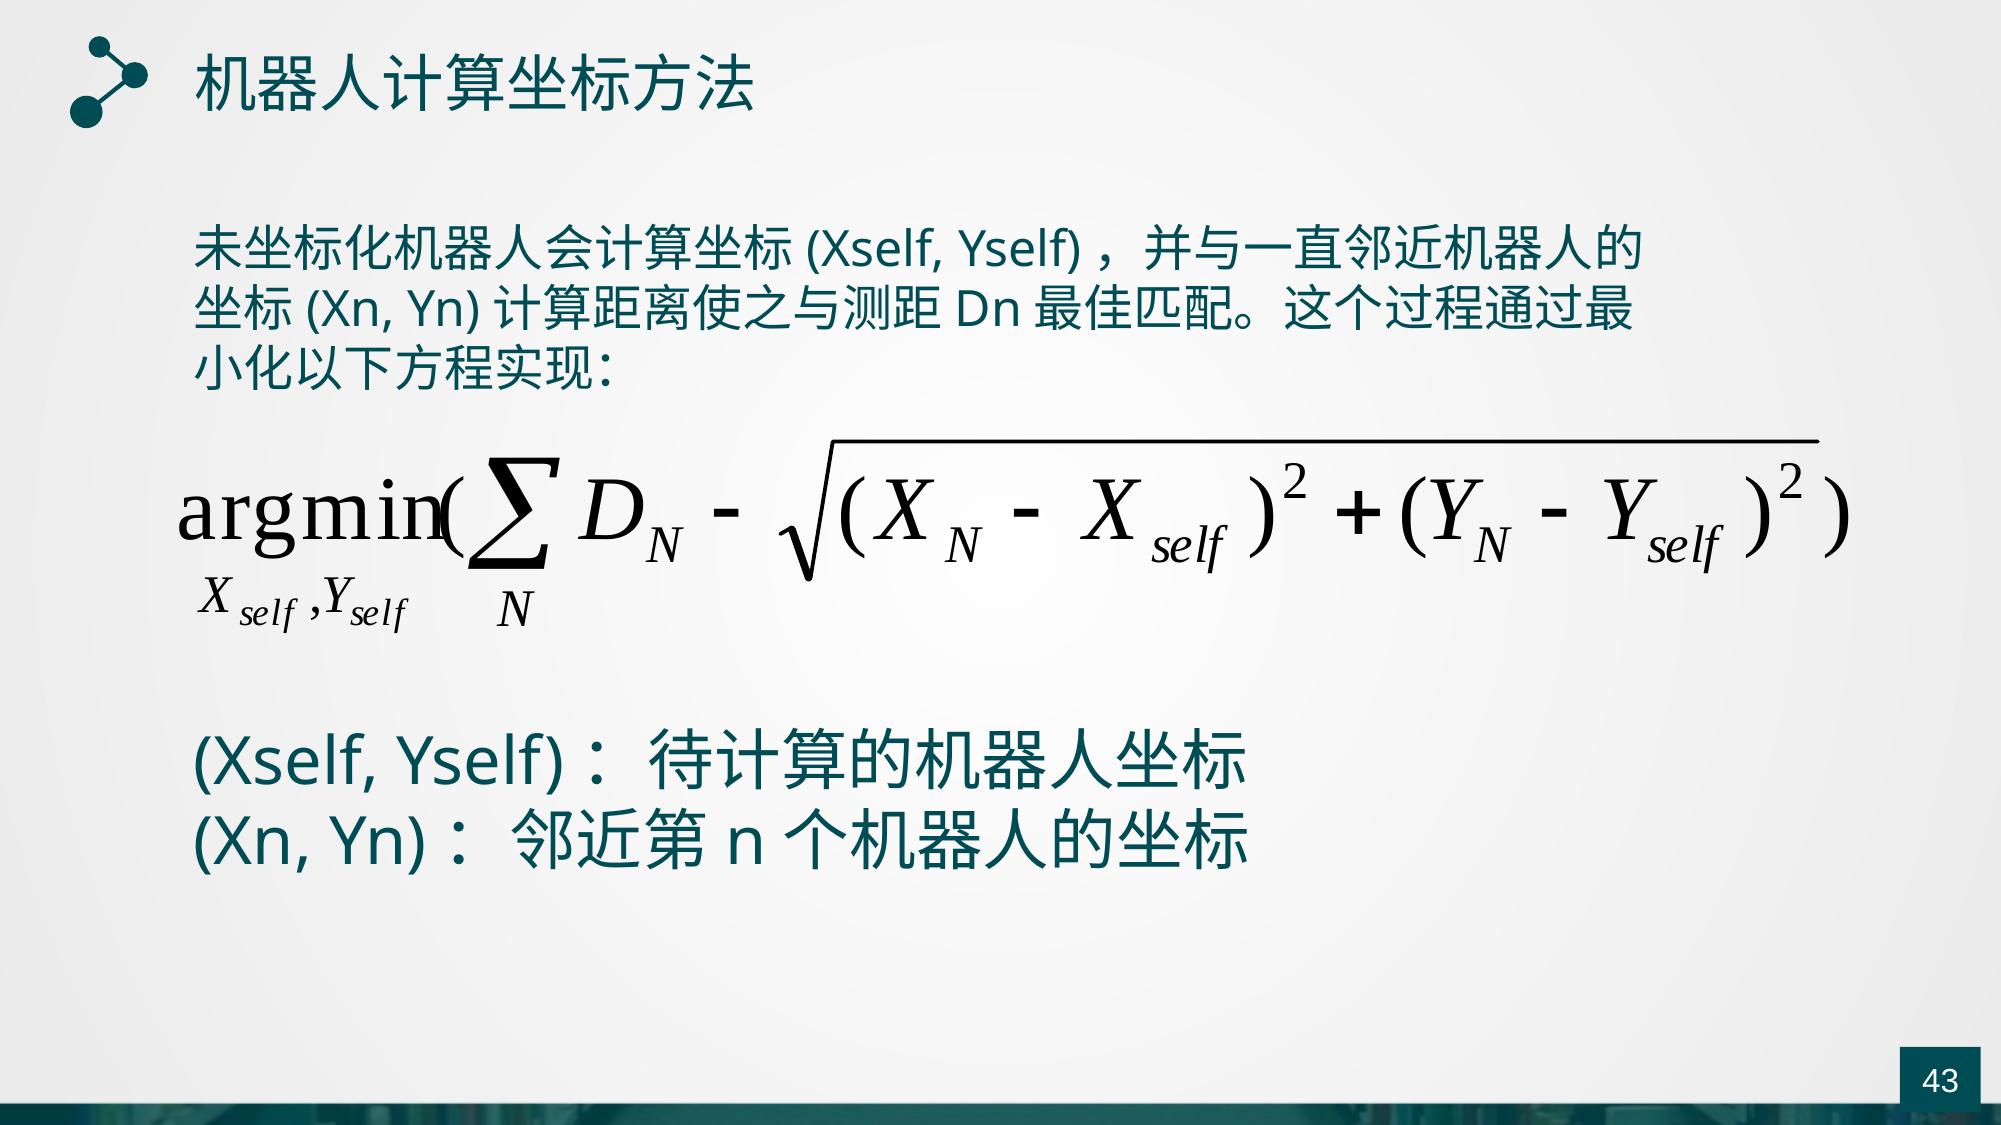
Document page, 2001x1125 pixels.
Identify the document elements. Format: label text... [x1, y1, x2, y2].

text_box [163, 418, 1866, 654]
text_box 机器人计算坐标方法 [179, 36, 772, 126]
text_box (Xself, Yself)：待计算的机器人坐标 (Xn, Yn)：邻近第n个机器人的坐标 [179, 710, 1650, 885]
text_box [70, 36, 148, 129]
text_box 未坐标化机器人会计算坐标(Xself, Yself)，并与一直邻近机器人的坐标(Xn, Yn)计算距离使之与测距Dn最佳匹配。这个过程通过最小化以下方程实现： [179, 209, 1674, 405]
picture [0, 0, 2001, 1125]
